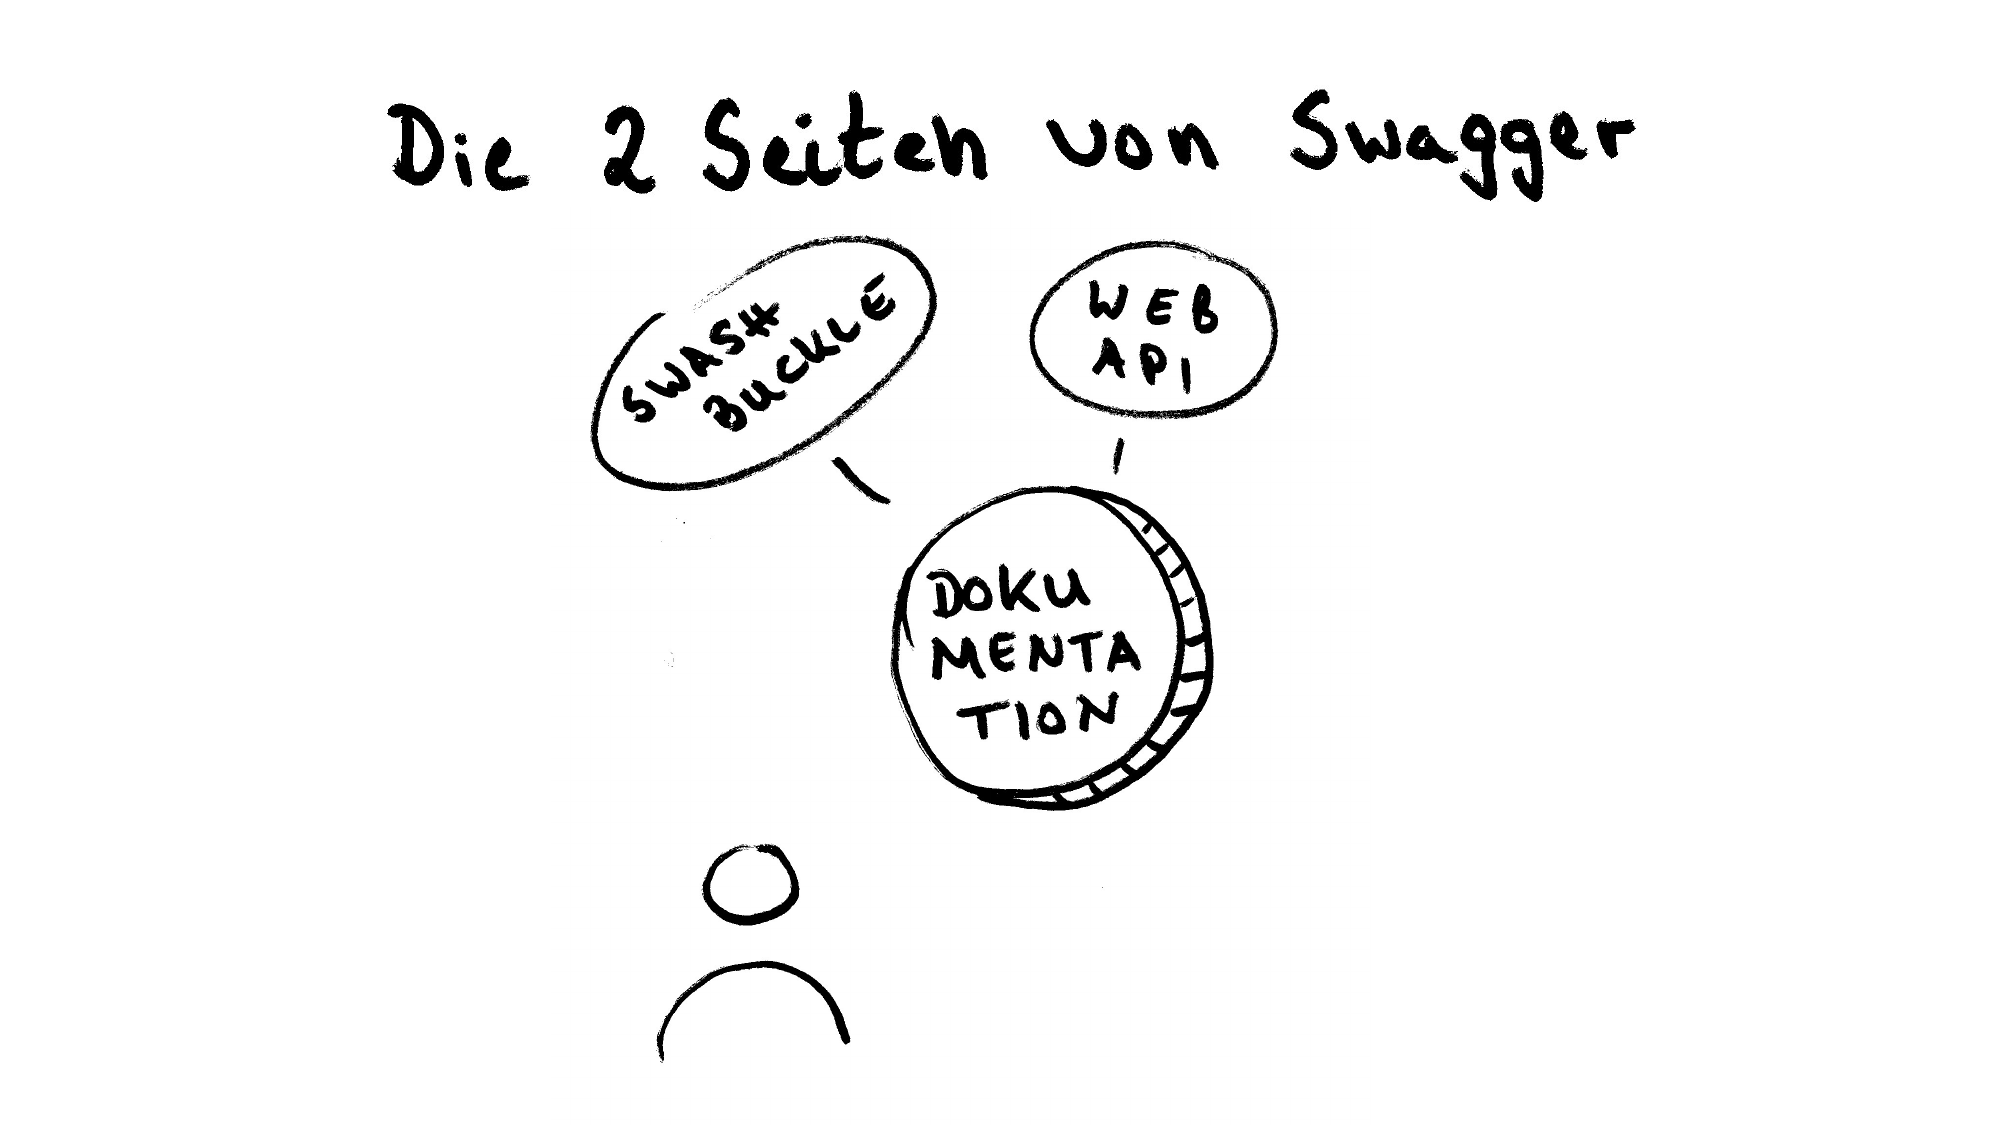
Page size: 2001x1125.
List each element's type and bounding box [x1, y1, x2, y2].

picture [339, 37, 1723, 1125]
